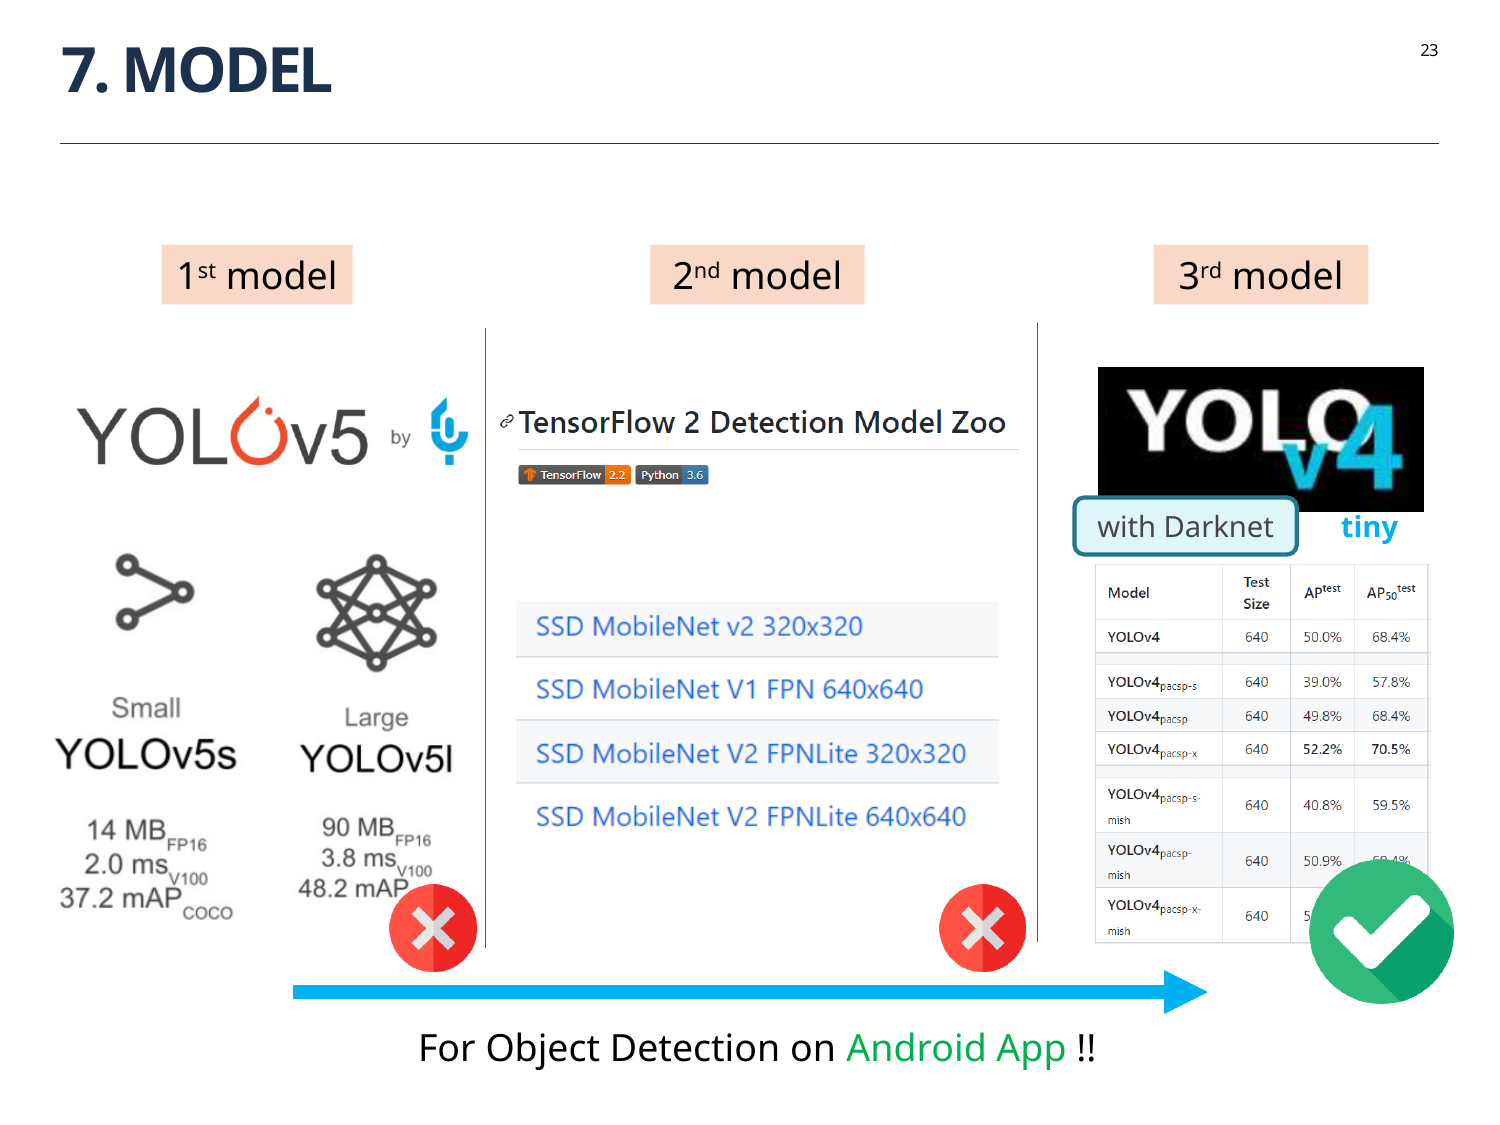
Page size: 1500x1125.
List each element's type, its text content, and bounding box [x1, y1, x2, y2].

text_box 1st model [161, 244, 353, 305]
picture [1091, 559, 1454, 1005]
text_box 2nd model [650, 244, 865, 305]
text_box with Darknet [1072, 495, 1299, 557]
text_box tiny [1323, 520, 1416, 551]
text_box For Object Detection on Android App !! [403, 1016, 1112, 1077]
picture [9, 527, 482, 972]
text_box 23 [1193, 32, 1454, 70]
title 7. MODEL [46, 19, 407, 115]
picture [59, 377, 485, 498]
picture [1098, 367, 1424, 513]
picture [486, 381, 1019, 498]
picture [939, 884, 1027, 972]
picture [515, 601, 1000, 844]
text_box 3rd model [1154, 244, 1369, 305]
